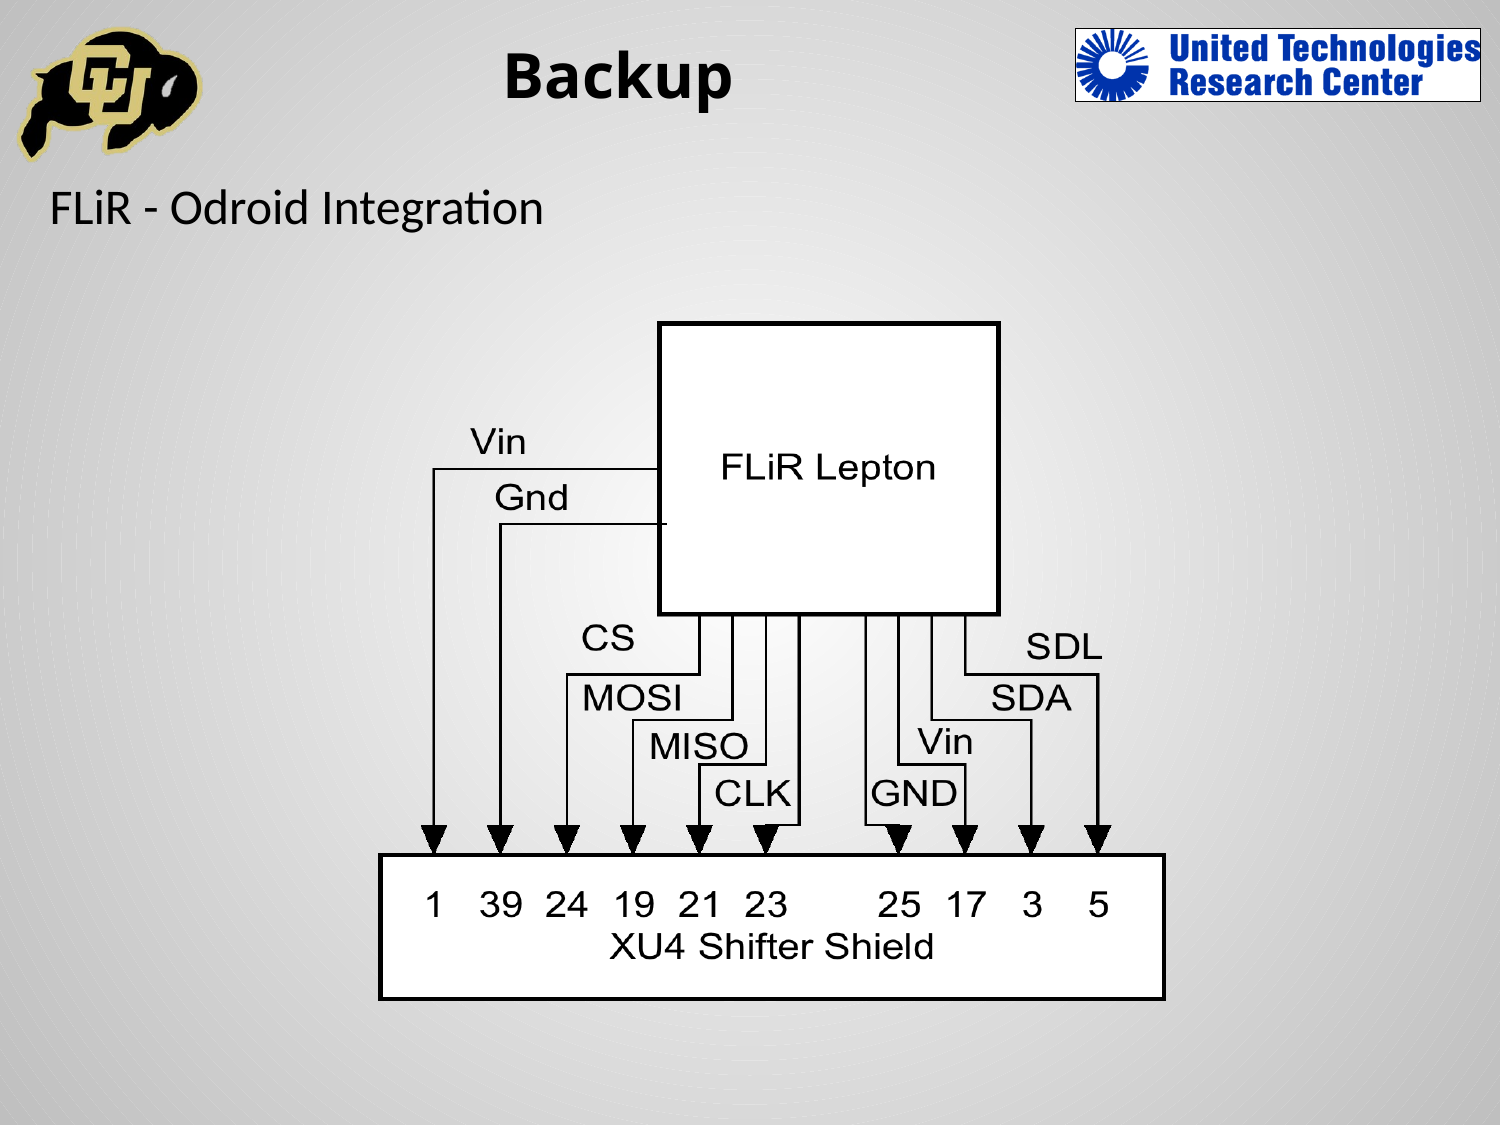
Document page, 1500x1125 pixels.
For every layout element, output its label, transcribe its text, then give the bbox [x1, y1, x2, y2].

picture [1075, 28, 1481, 103]
picture [0, 0, 223, 202]
text_box FLiR - Odroid Integration [34, 167, 560, 242]
picture [378, 321, 1166, 1001]
text_box Backup [226, 28, 1051, 119]
